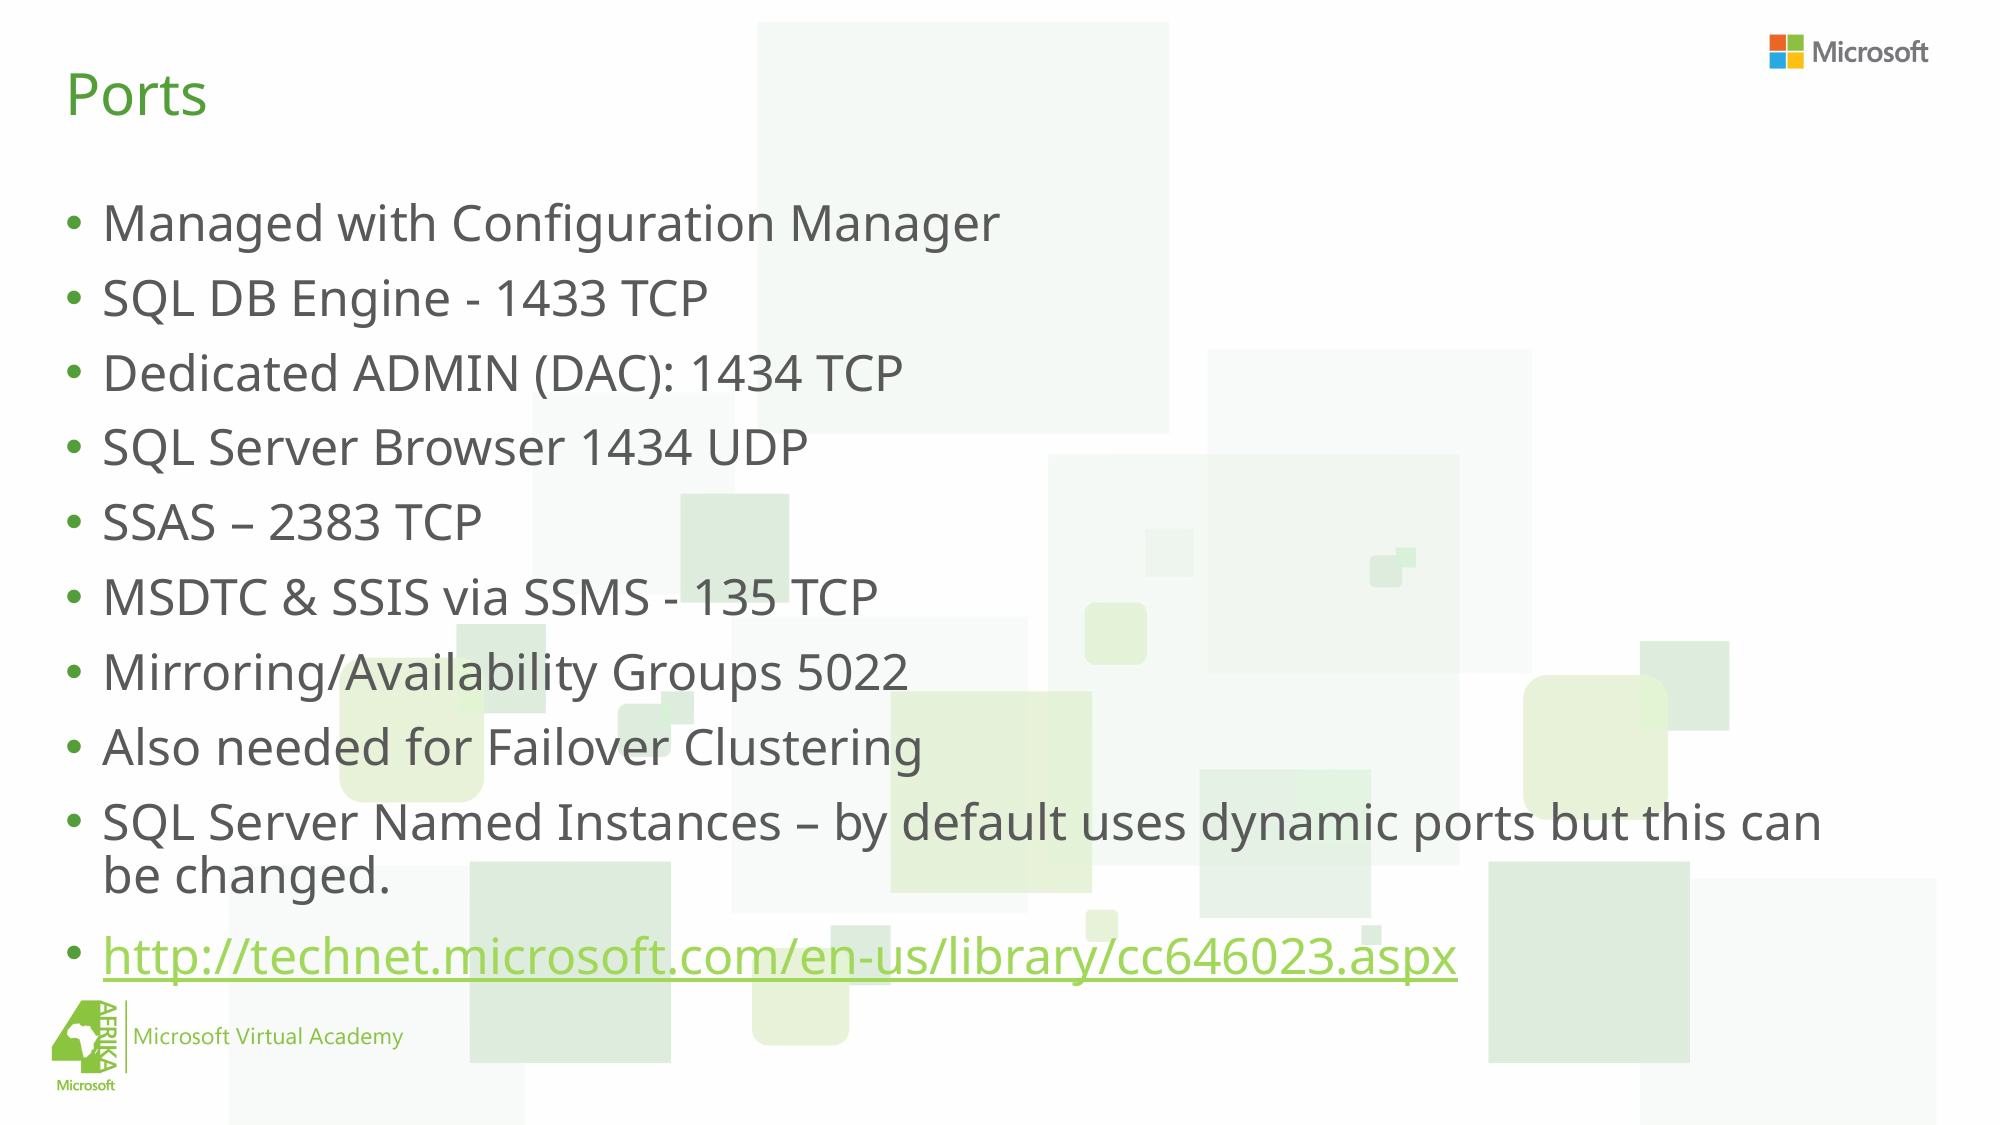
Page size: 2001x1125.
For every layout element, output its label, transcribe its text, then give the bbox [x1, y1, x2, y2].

title Ports [50, 37, 1776, 157]
list Managed with Configuration Manager SQL DB Engine - 1433 TCP Dedicated ADMIN (DAC): 1434 TCP SQL Server Browser 1434 UDP SSAS – 2383 TCP MSDTC & SSIS via SSMS - 135 TCP Mirroring/Availability Groups 5022 Also needed for Failover Clustering SQL Server Named Instances – by default uses dynamic ports but this can be changed. http://technet.microsoft.com/en-us/library/cc646023.aspx [50, 190, 1866, 964]
picture [0, 0, 2001, 1125]
